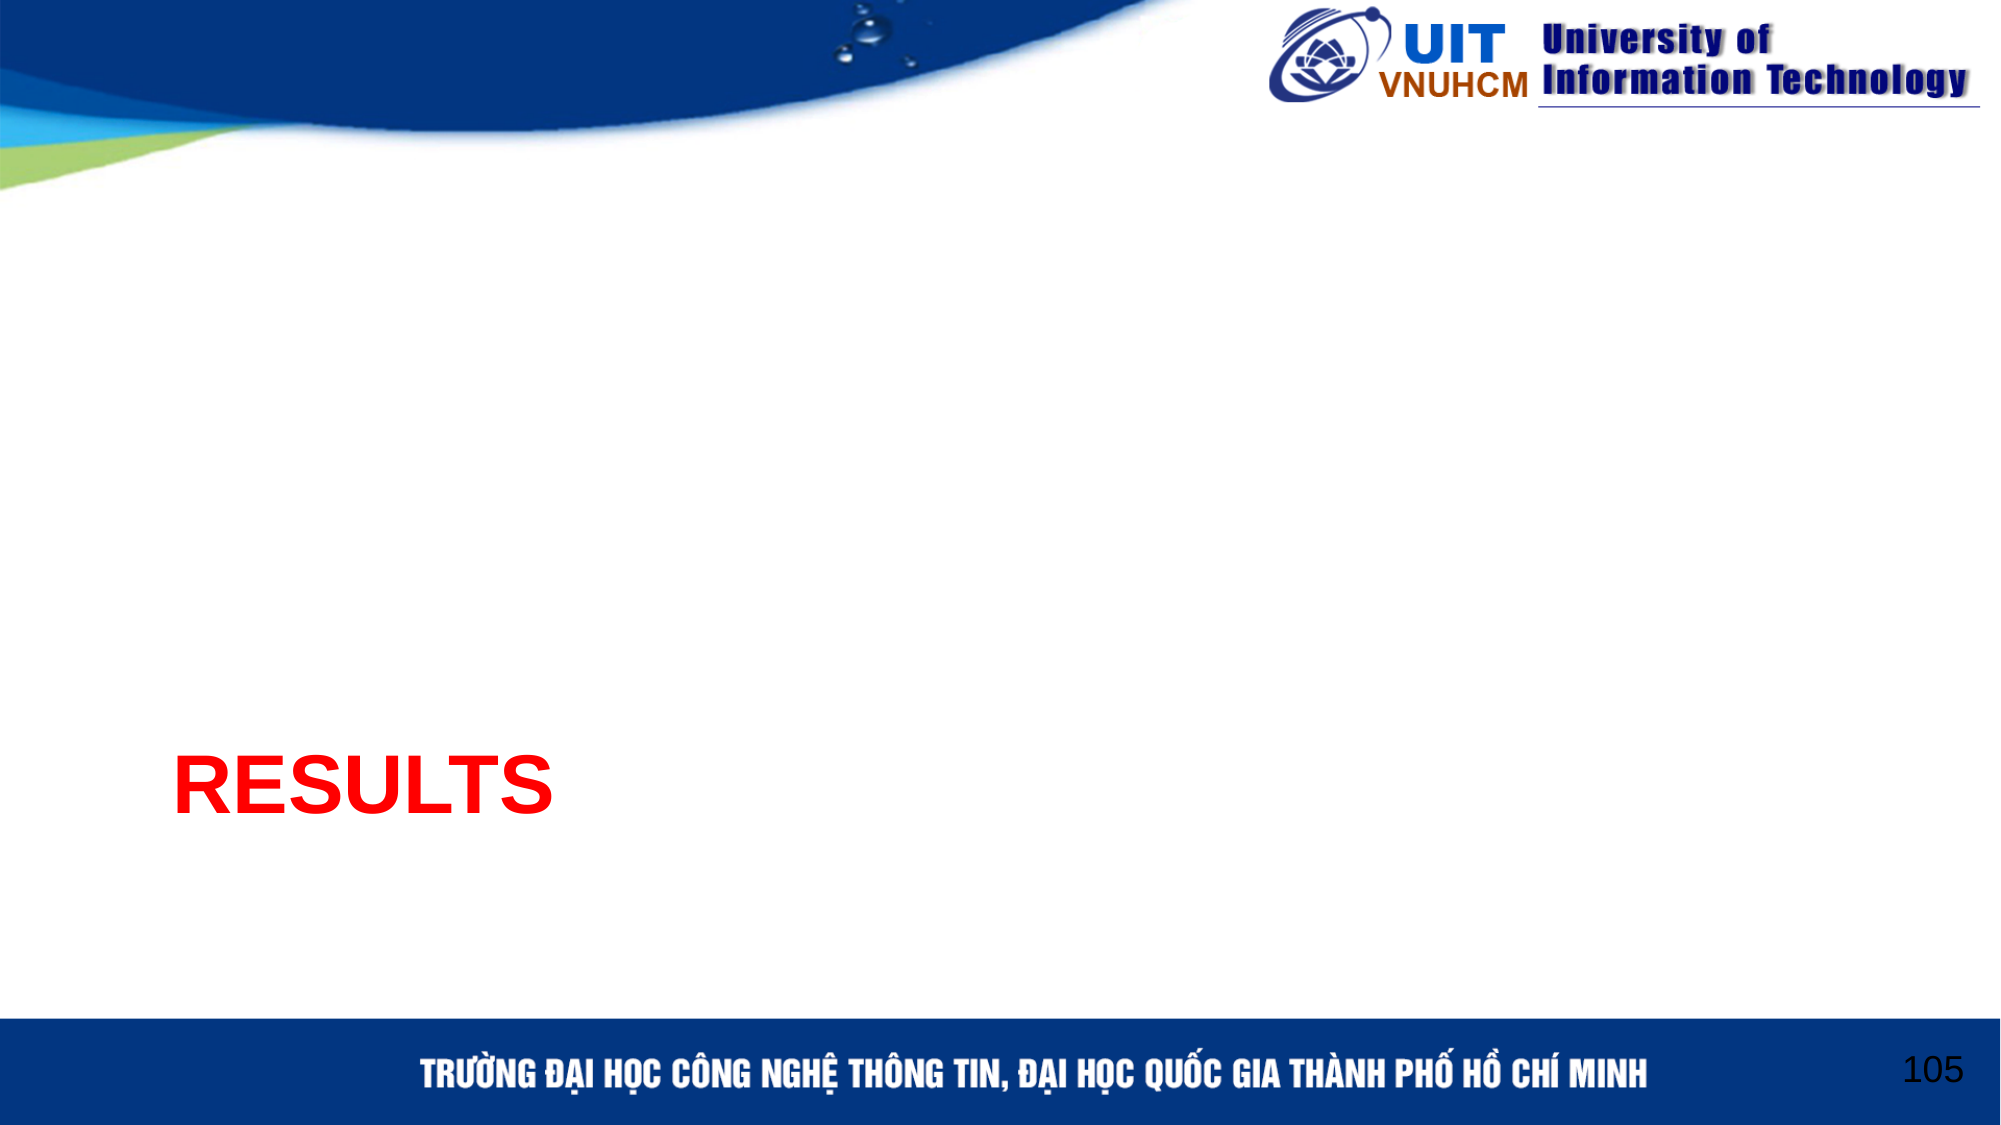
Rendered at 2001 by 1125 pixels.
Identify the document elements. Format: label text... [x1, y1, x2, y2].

picture [0, 0, 2001, 1125]
title results [157, 722, 1858, 947]
